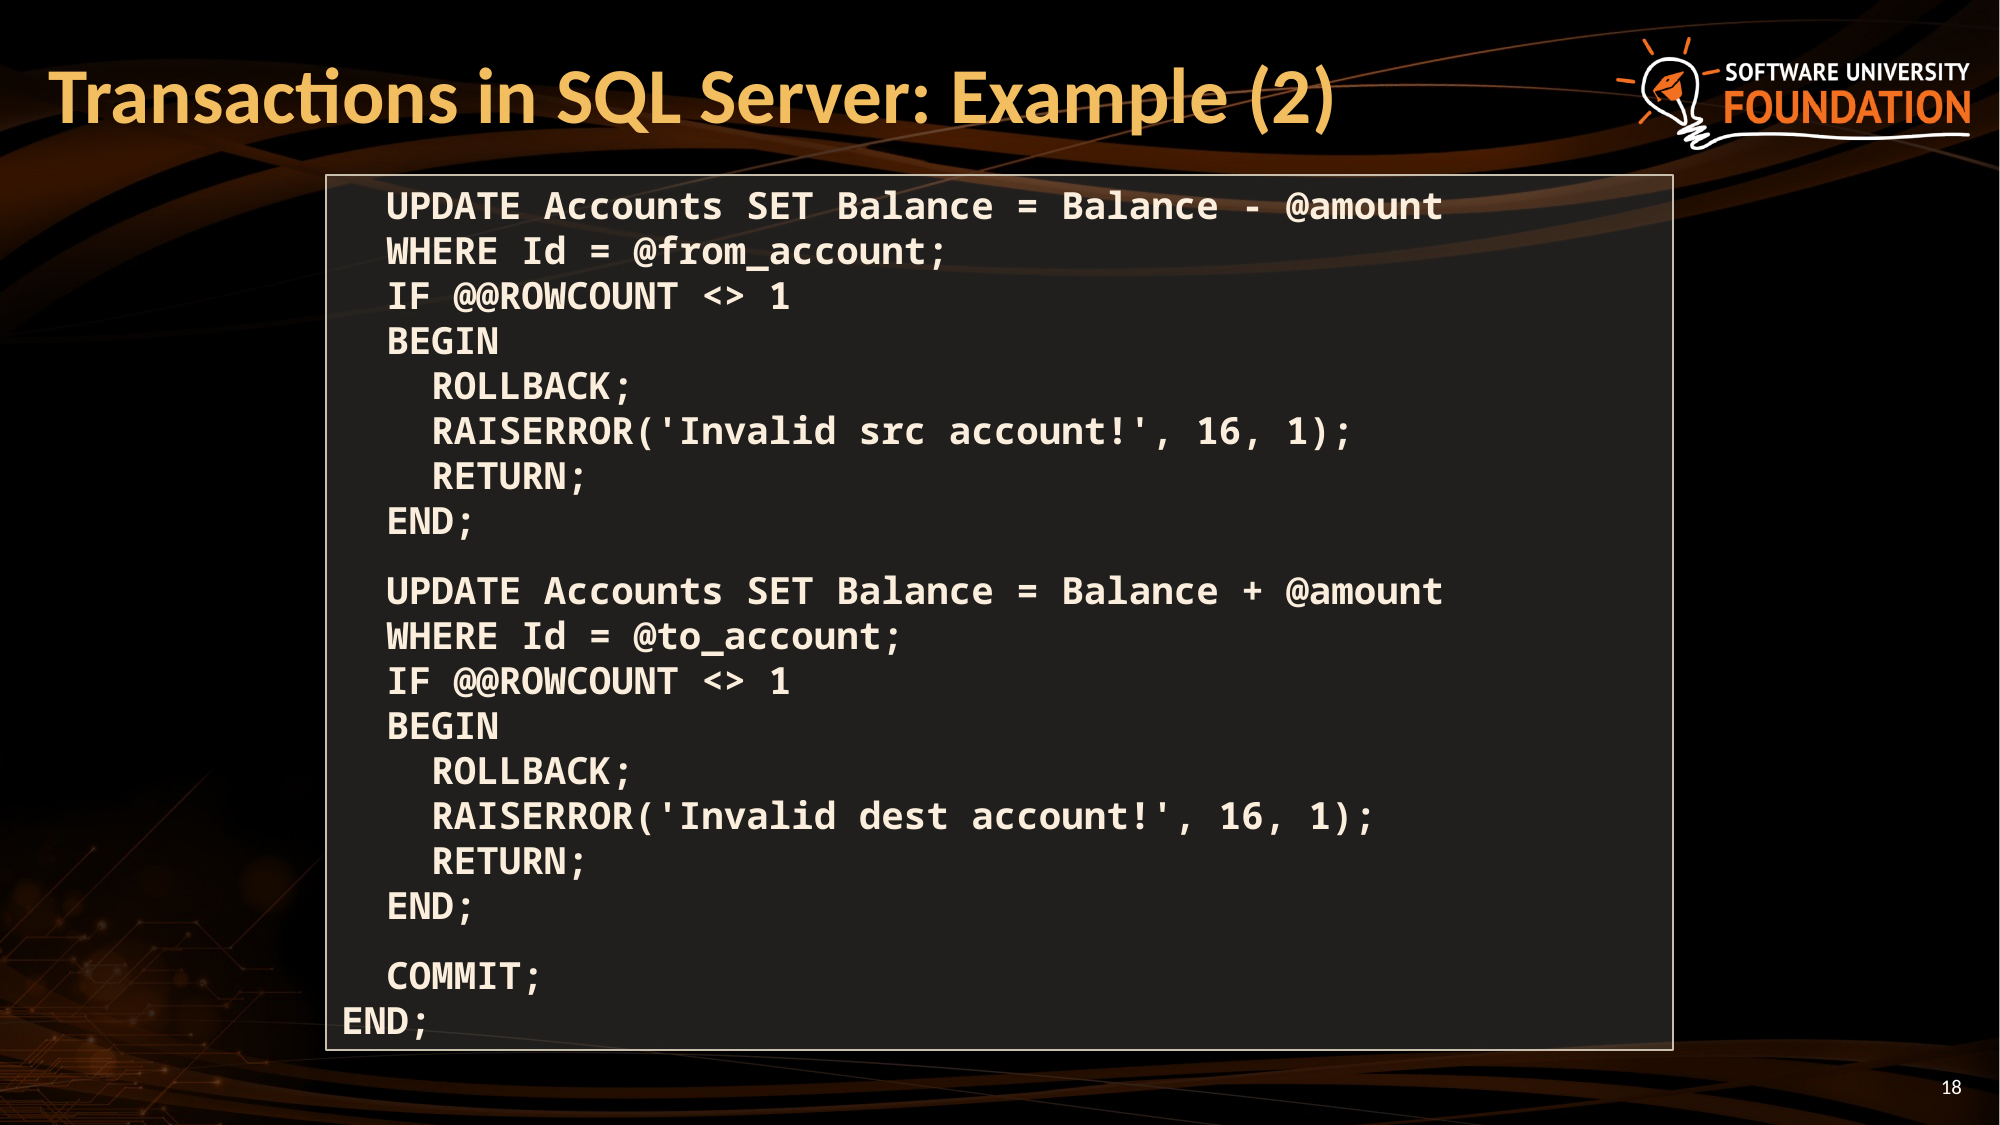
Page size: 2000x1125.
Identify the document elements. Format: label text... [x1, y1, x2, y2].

text_box UPDATE Accounts SET Balance = Balance - @amount WHERE Id = @from_account; IF @@ROWCOUNT <> 1 BEGIN ROLLBACK; RAISERROR('Invalid src account!', 16, 1); RETURN; END; UPDATE Accounts SET Balance = Balance + @amount WHERE Id = @to_account; IF @@ROWCOUNT <> 1 BEGIN ROLLBACK; RAISERROR('Invalid dest account!', 16, 1); RETURN; END; COMMIT; END; [326, 174, 1674, 1050]
slide_number 18 [1897, 1070, 1968, 1103]
picture [0, 0, 2000, 1125]
title Transactions in SQL Server: Example (2) [30, 6, 1602, 189]
